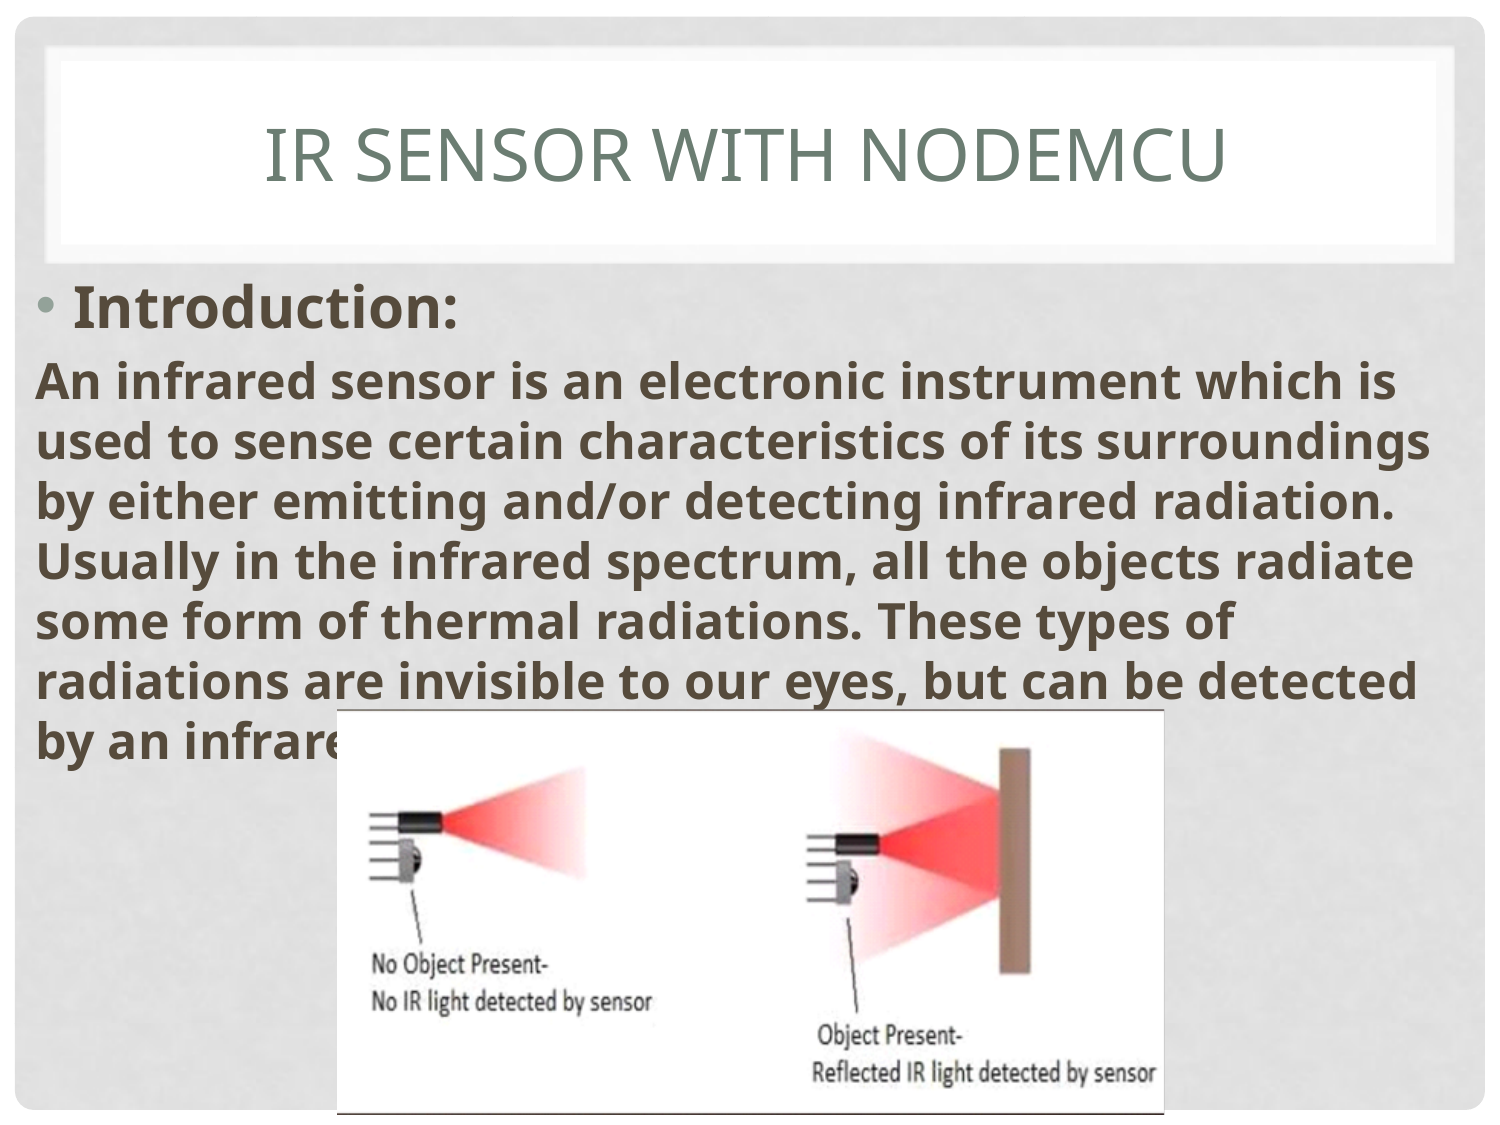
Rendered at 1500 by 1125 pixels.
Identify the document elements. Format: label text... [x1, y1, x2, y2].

list Introduction: An infrared sensor is an electronic instrument which is used to sense certain characteristics of its surroundings by either emitting and/or detecting infrared radiation. Usually in the infrared spectrum, all the objects radiate some form of thermal radiations. These types of radiations are invisible to our eyes, but can be detected by an infrared sensor. [1, 262, 1500, 1125]
picture [337, 708, 1166, 1115]
title IR SENSOR WITH NODEMCU [69, 66, 1425, 238]
